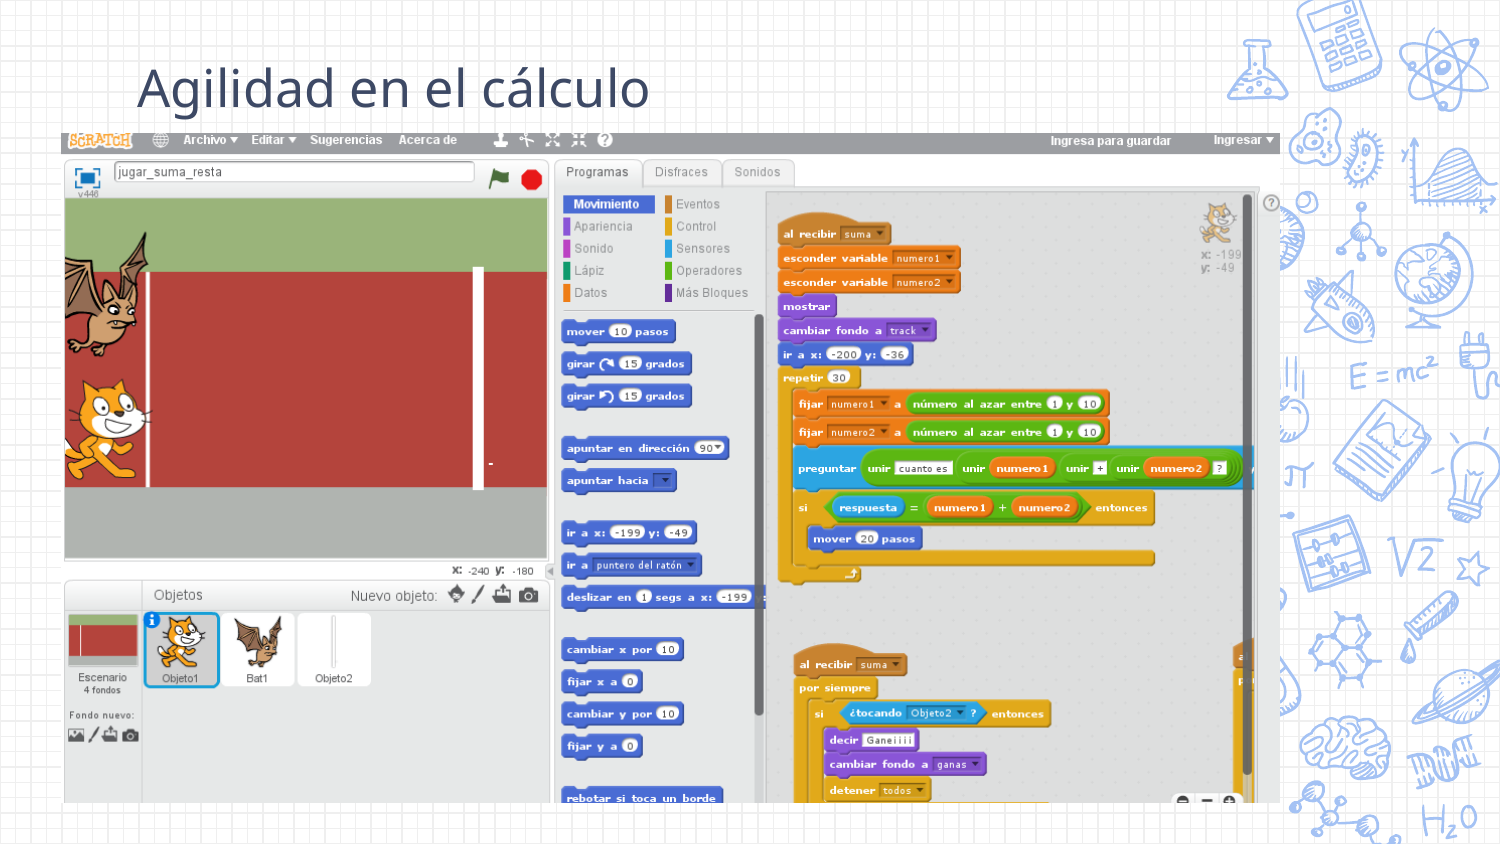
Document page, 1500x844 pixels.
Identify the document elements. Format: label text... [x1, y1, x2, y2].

title Agilidad en el cálculo [122, 36, 1130, 131]
picture [61, 133, 1280, 804]
